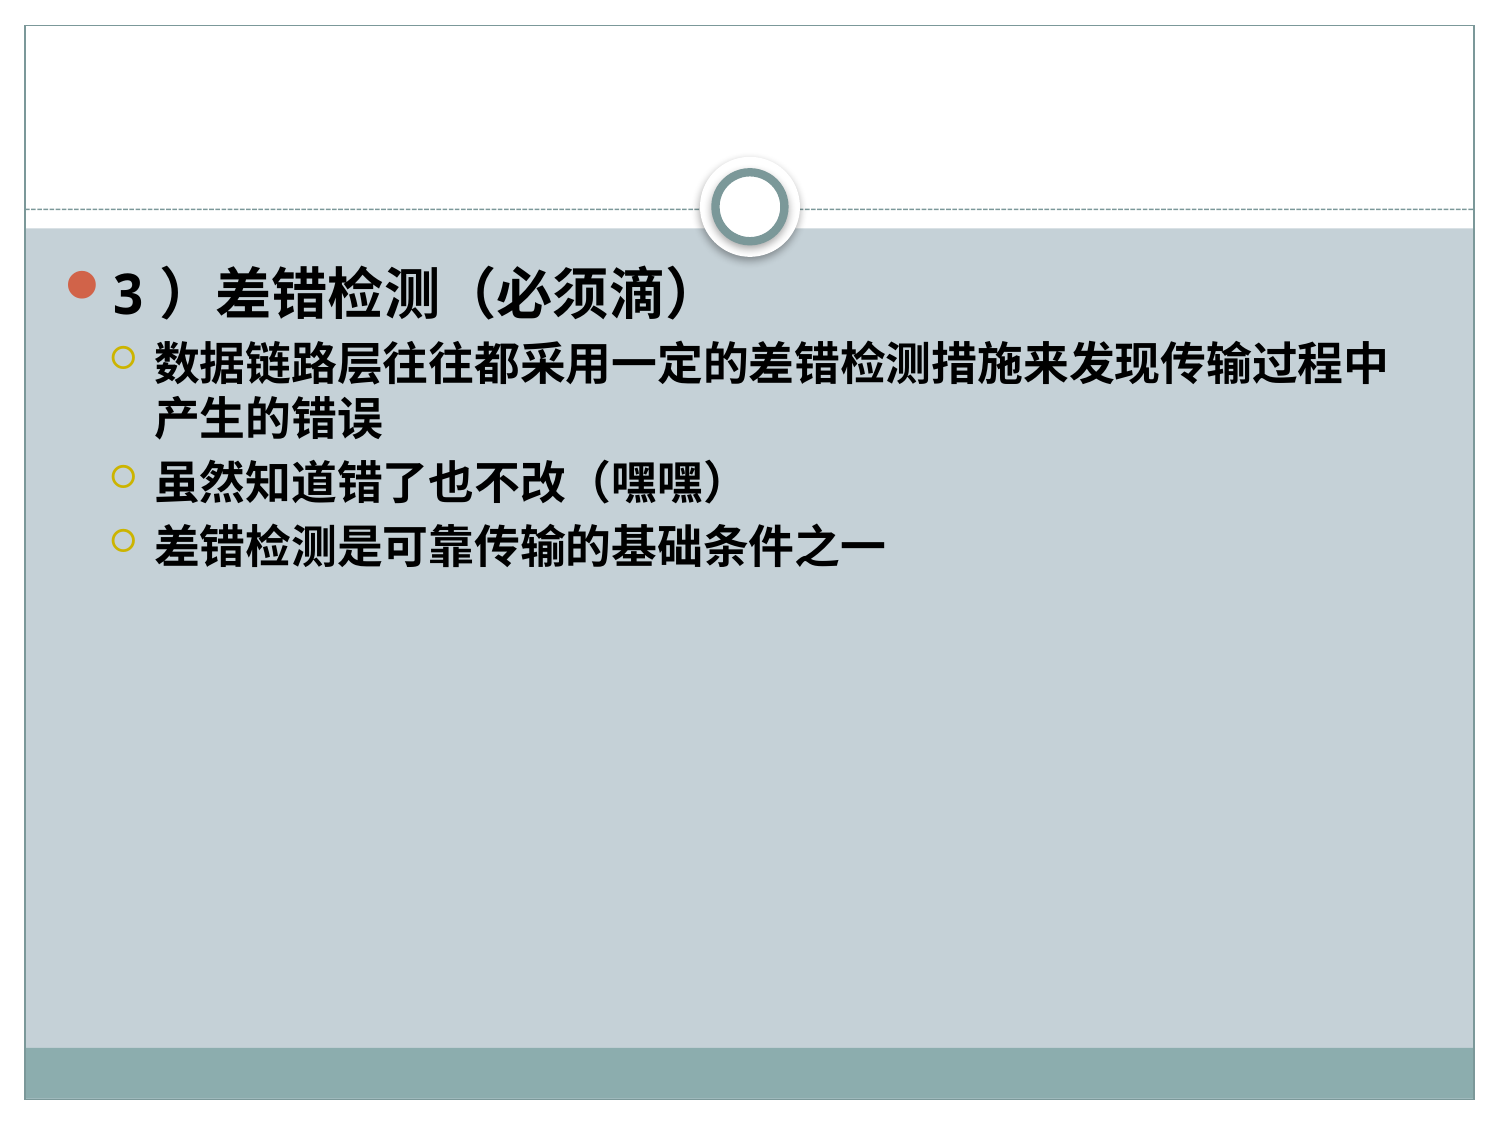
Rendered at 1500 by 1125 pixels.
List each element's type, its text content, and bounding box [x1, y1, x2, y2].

list 3）差错检测（必须滴） 数据链路层往往都采用一定的差错检测措施来发现传输过程中产生的错误 虽然知道错了也不改（嘿嘿） 差错检测是可靠传输的基础条件之一 [49, 250, 1445, 1001]
